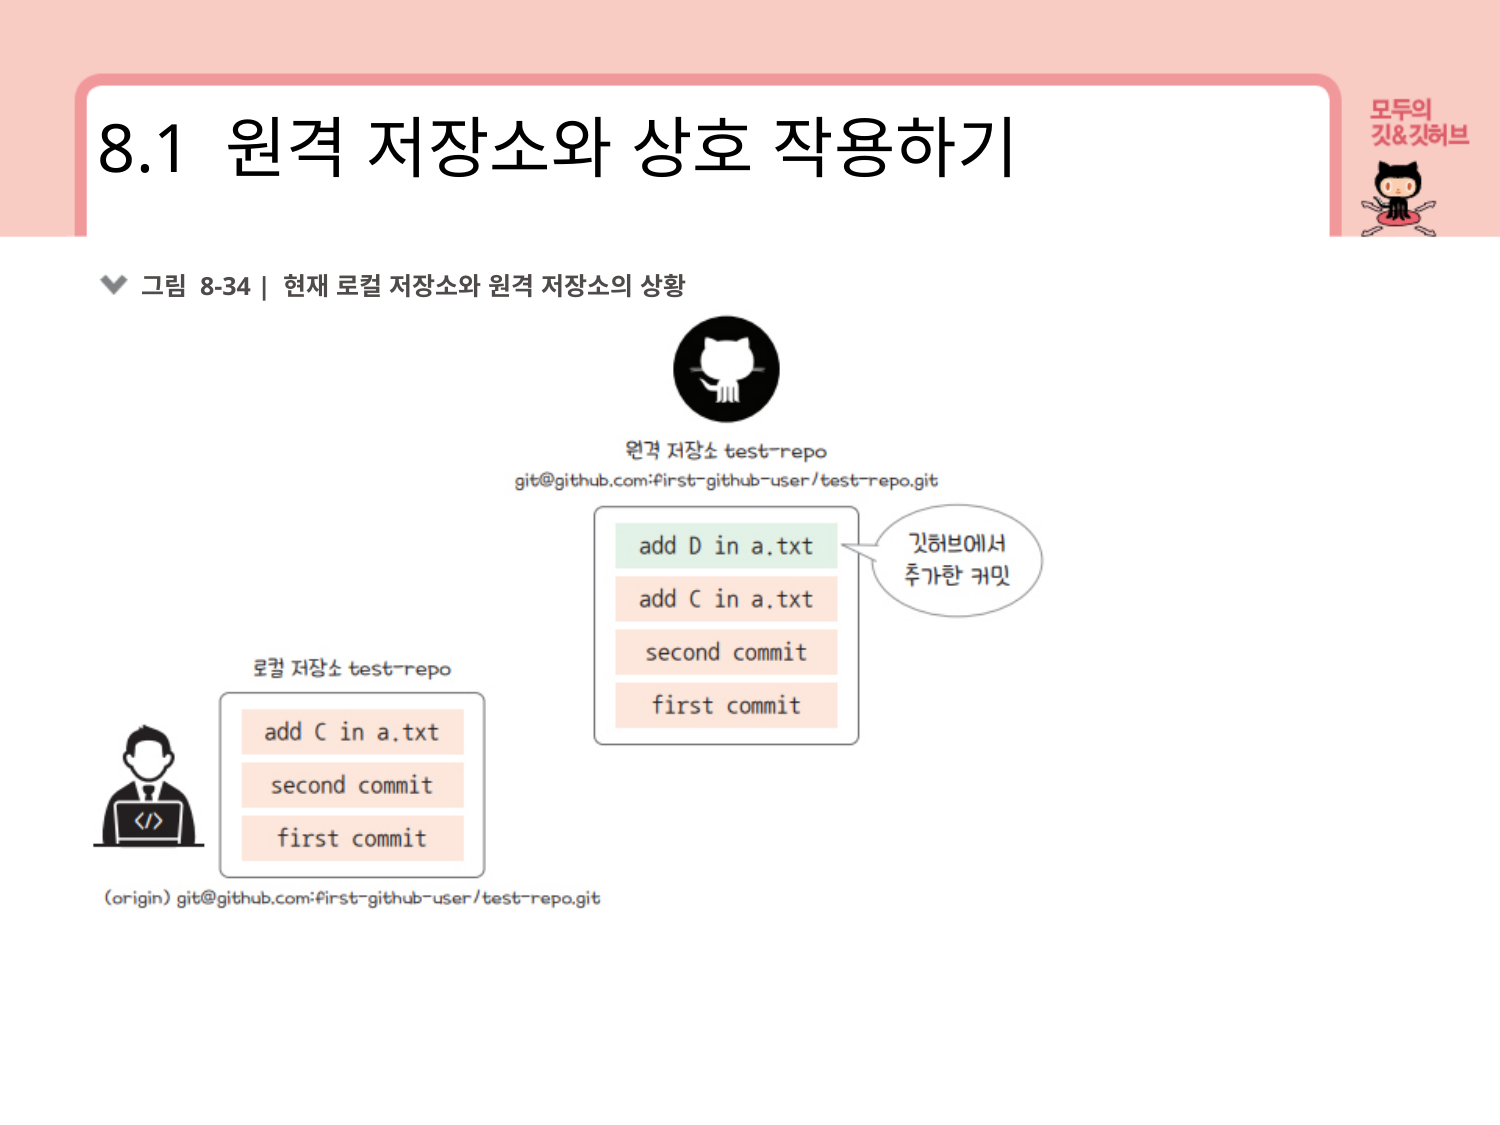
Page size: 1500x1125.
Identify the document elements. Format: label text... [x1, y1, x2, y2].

text_box 8.1 원격 저장소와 상호 작용하기 [82, 61, 1413, 193]
picture [0, 0, 1500, 1125]
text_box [97, 260, 1374, 307]
